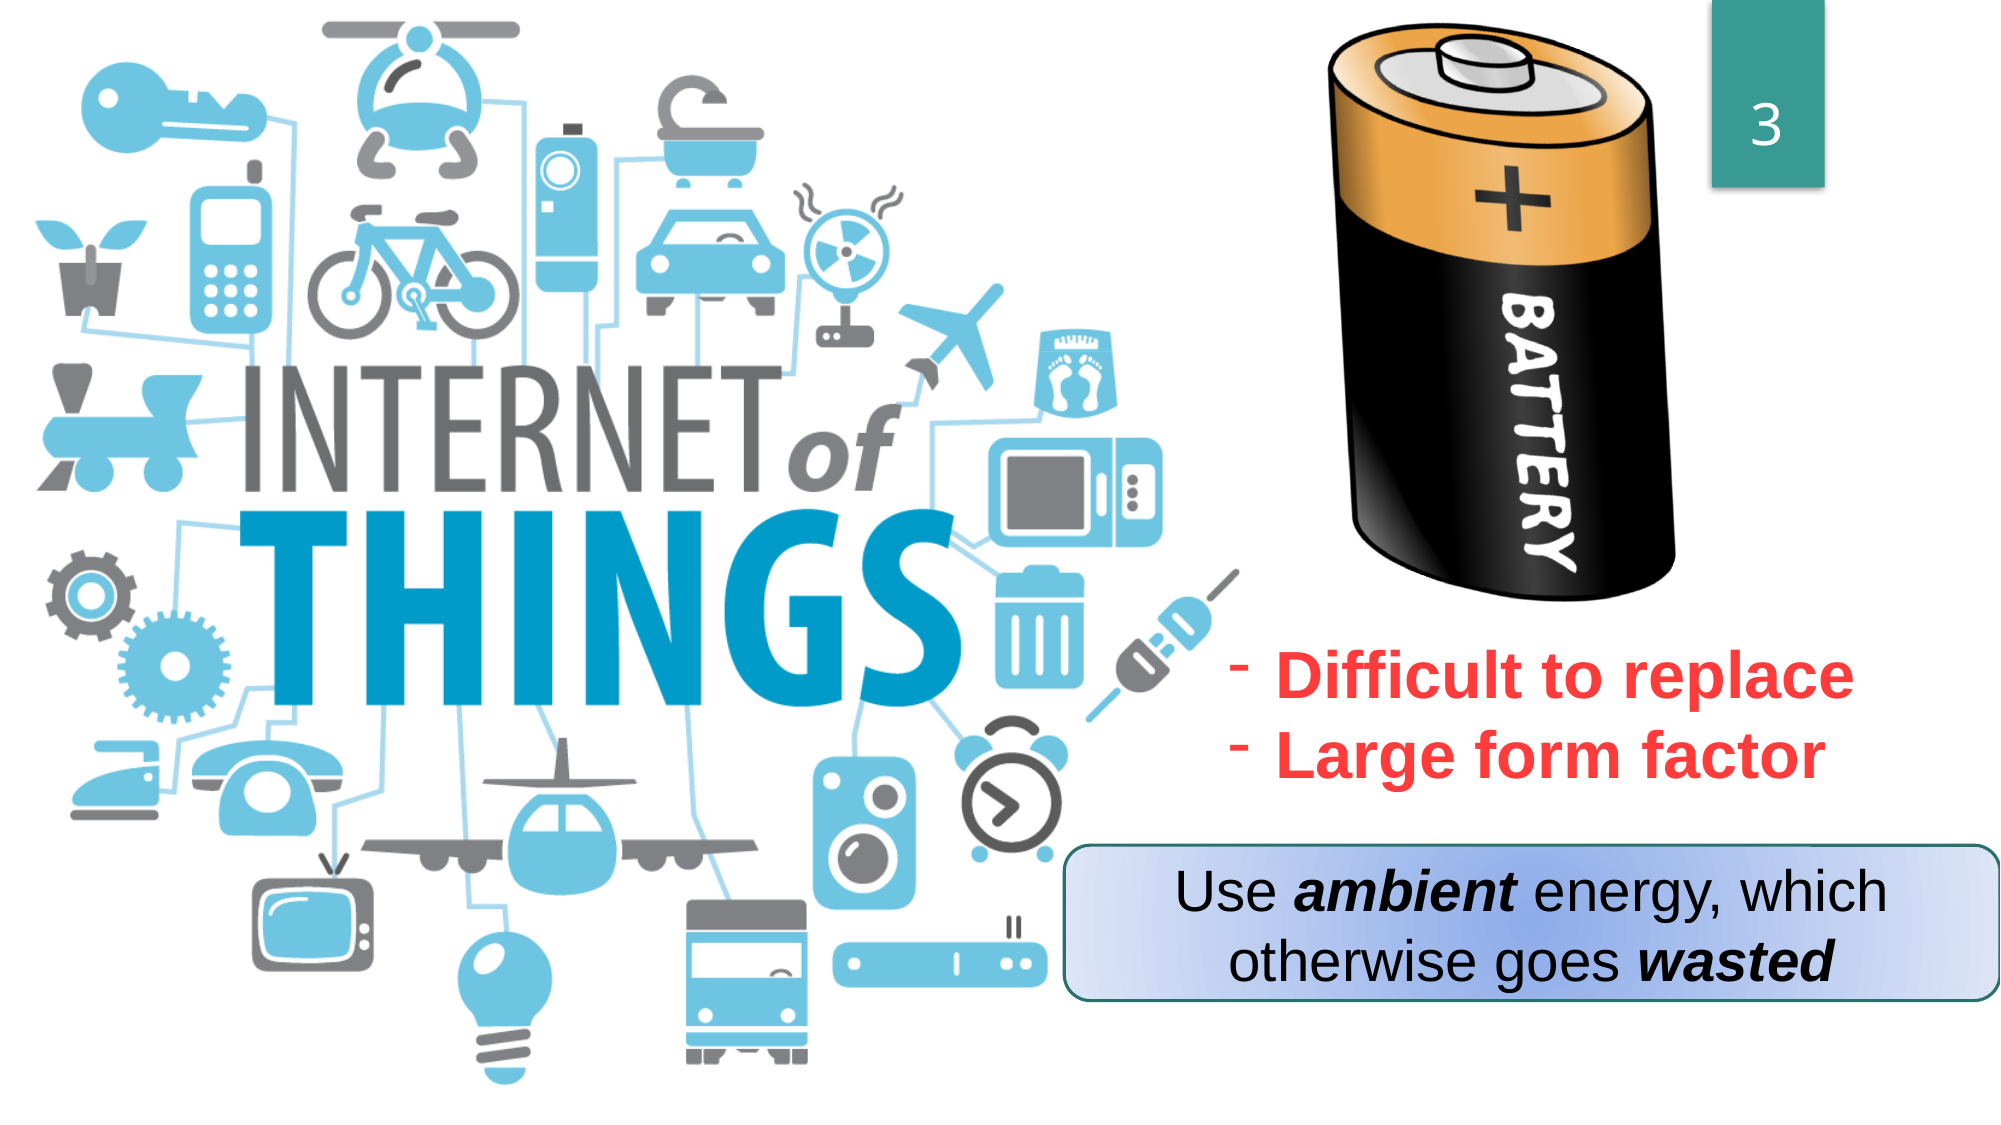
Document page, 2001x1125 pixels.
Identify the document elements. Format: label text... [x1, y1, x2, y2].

slide_number 3 [1827, 154, 1836, 175]
slide_number 3 [1760, 48, 1836, 150]
text_box Difficult to replace Large form factor [1265, 624, 1894, 799]
text_box Use ambient energy, which otherwise goes wasted [1265, 843, 2000, 1003]
picture [0, 0, 1835, 1125]
